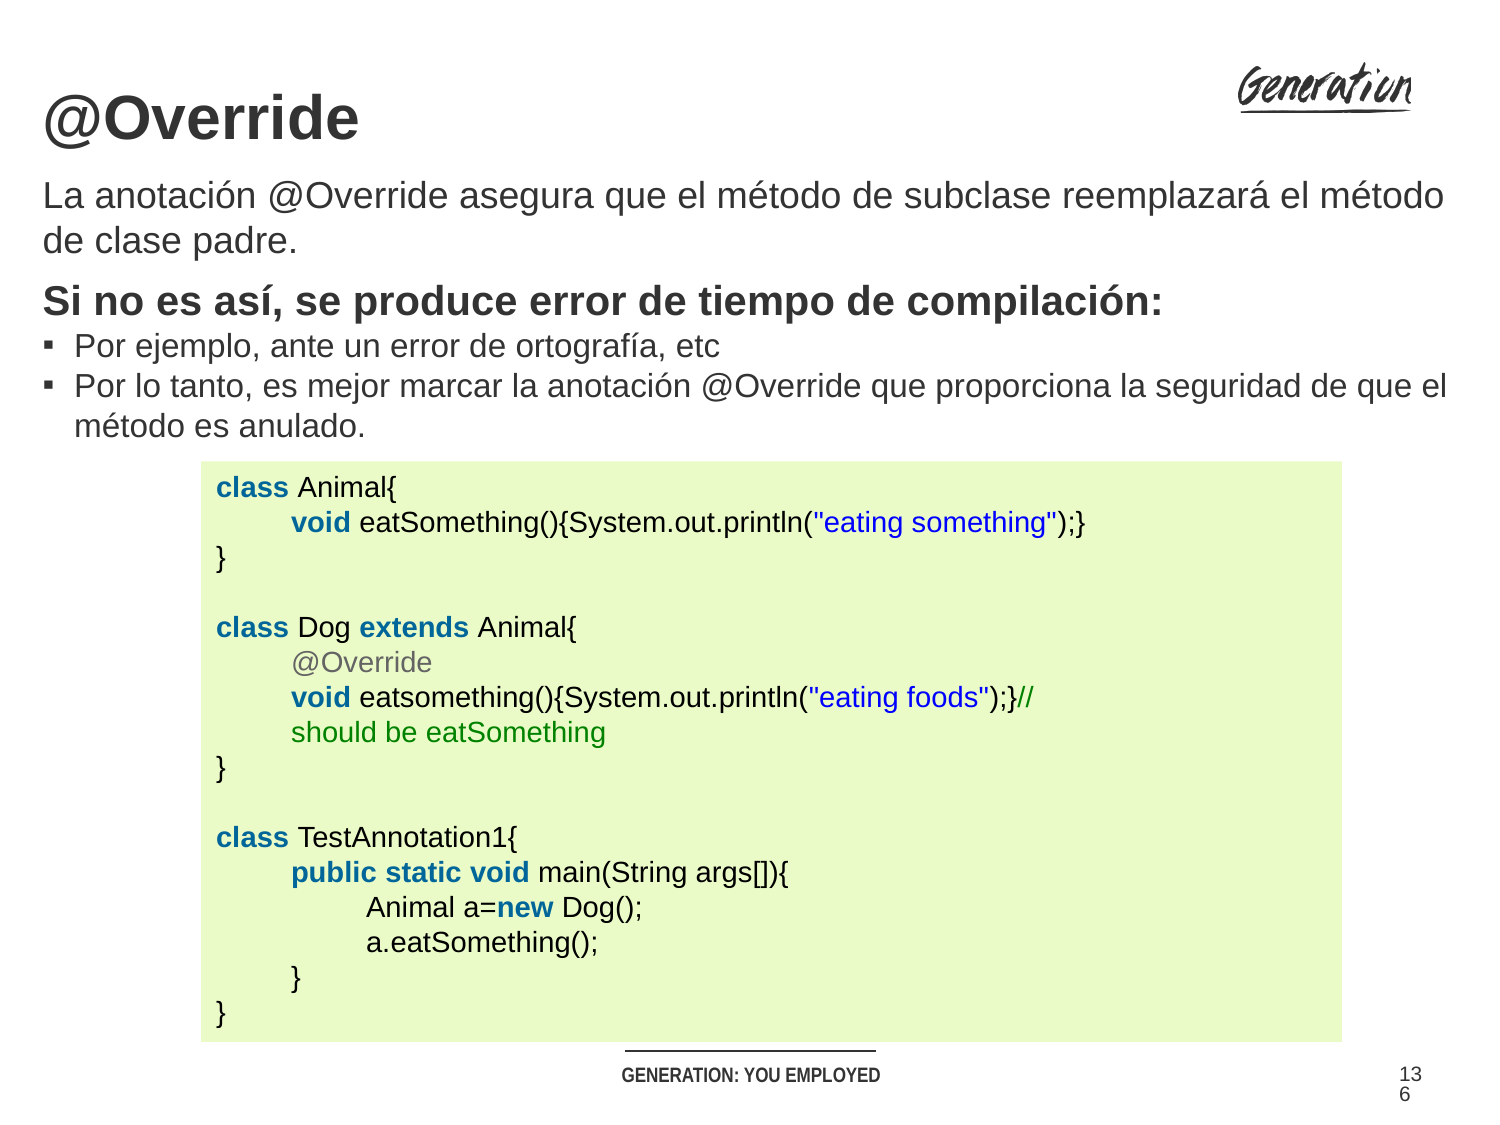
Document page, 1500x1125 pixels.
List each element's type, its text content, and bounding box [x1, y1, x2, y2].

picture [1238, 62, 1411, 113]
text_box class Animal{ void eatSomething(){System.out.println("eating something");} } class Dog extends Animal{ @Override void eatsomething(){System.out.println("eating foods");}//should be eatSomething } class TestAnnotation1{ public static void main(String args[]){ Animal a=new Dog(); a.eatSomething(); } } [201, 461, 1342, 1042]
title @Override [42, 69, 1356, 161]
list La anotación @Override asegura que el método de subclase reemplazará el método de clase padre. Si no es así, se produce error de tiempo de compilación: Por ejemplo, ante un error de ortografía, etc Por lo tanto, es mejor marcar la anotación @Override que proporciona la seguridad de que el método es anulado. [42, 171, 1453, 455]
